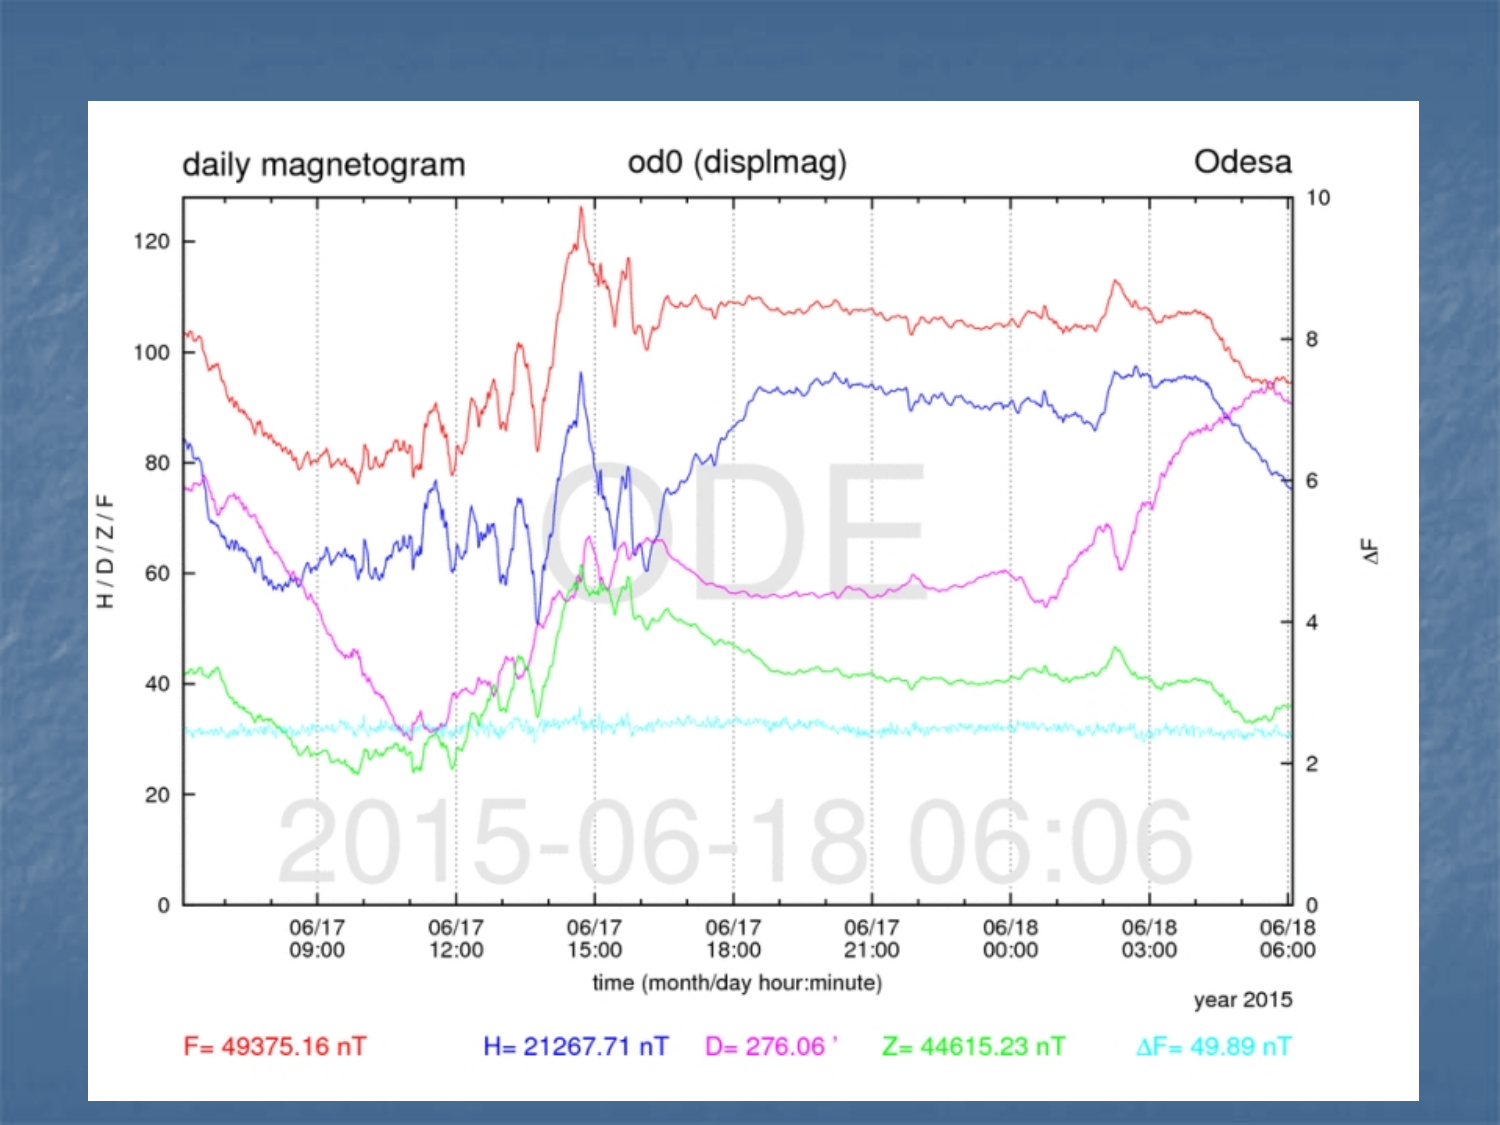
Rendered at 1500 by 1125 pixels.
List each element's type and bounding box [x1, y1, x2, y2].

picture [88, 101, 1419, 1101]
